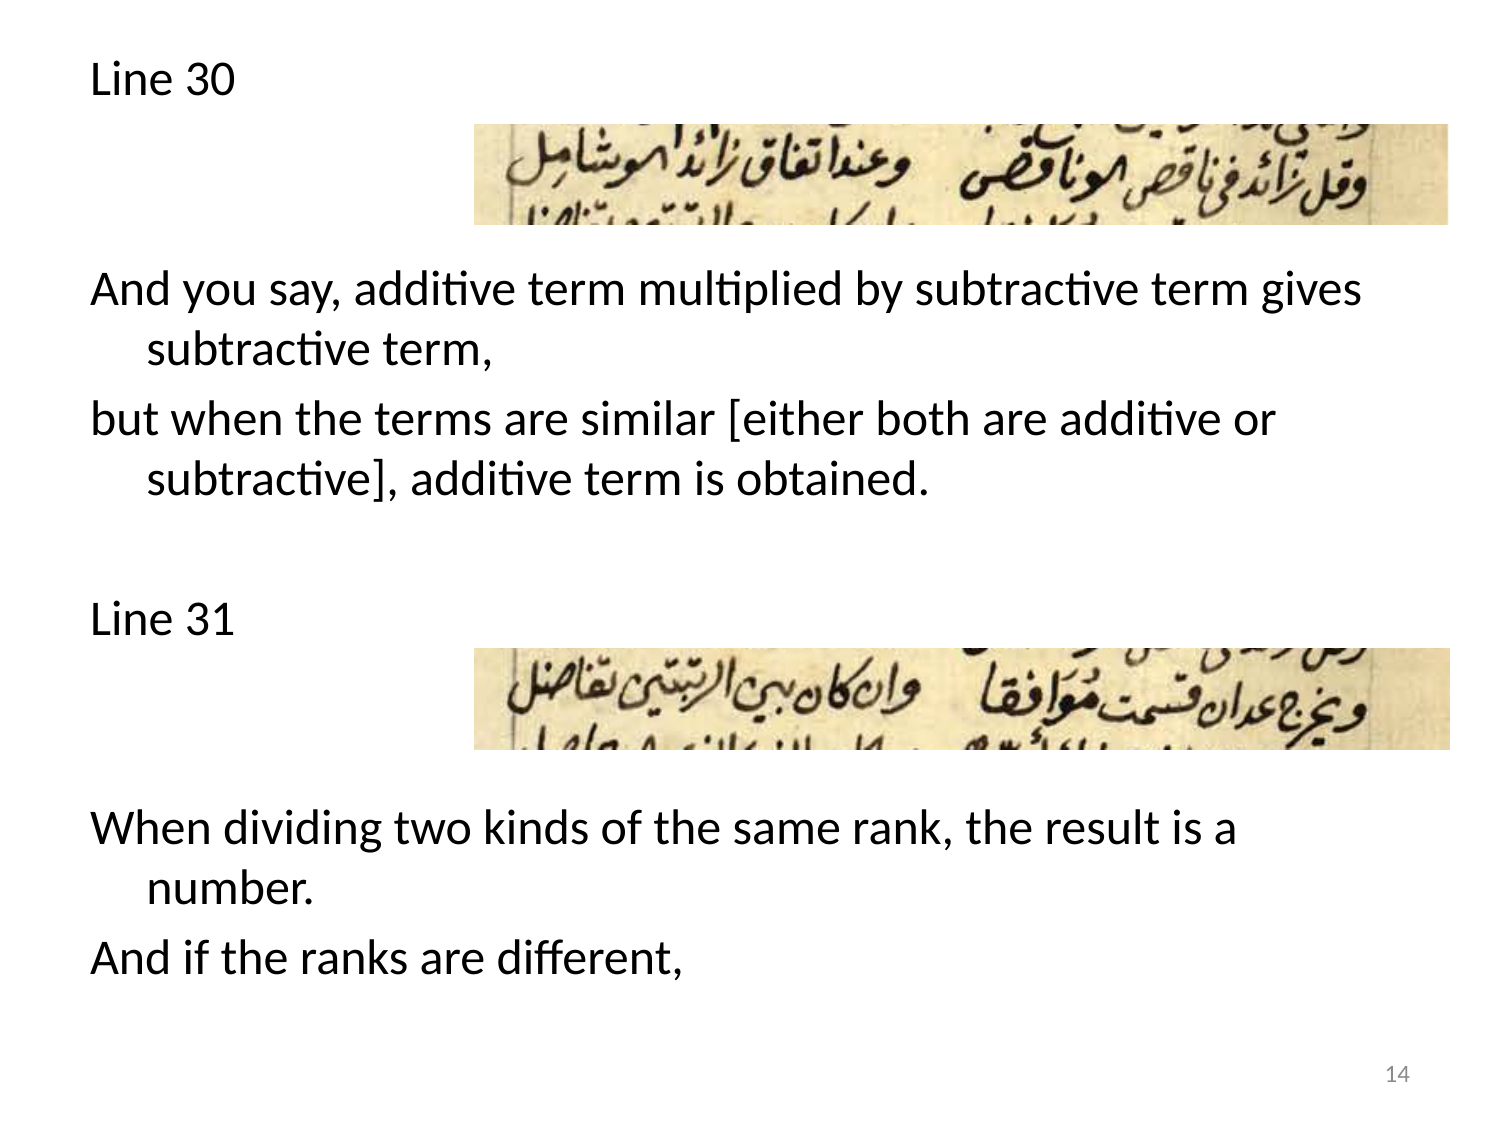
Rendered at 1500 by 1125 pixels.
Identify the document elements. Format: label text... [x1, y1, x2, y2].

list Line 30 And you say, additive term multiplied by subtractive term gives subtractive term, but when the terms are similar [either both are additive or subtractive], additive term is obtained. Line 31 When dividing two kinds of the same rank, the result is a number. And if the ranks are different, [75, 37, 1425, 1075]
picture [474, 124, 1451, 226]
picture [474, 648, 1451, 751]
slide_number 14 [1074, 1042, 1425, 1103]
